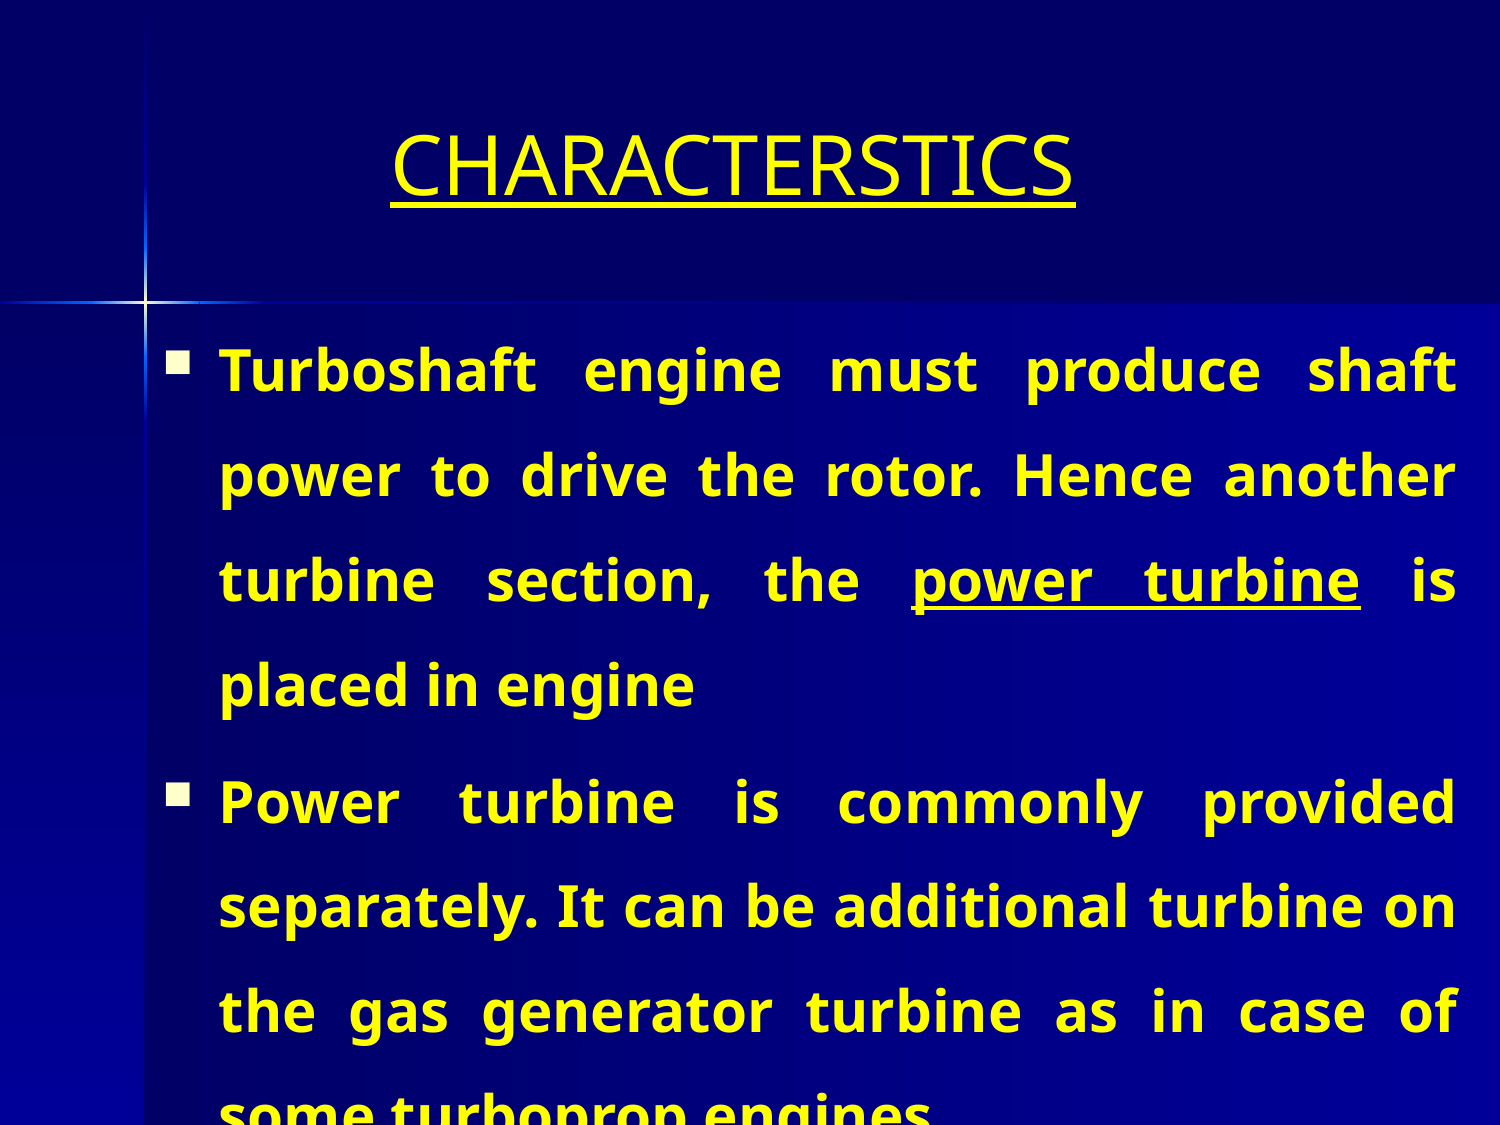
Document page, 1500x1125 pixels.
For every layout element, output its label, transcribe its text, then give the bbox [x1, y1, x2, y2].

list Turboshaft engine must produce shaft power to drive the rotor. Hence another turbine section, the power turbine is placed in engine Power turbine is commonly provided separately. It can be additional turbine on the gas generator turbine as in case of some turboprop engines [147, 290, 1473, 1066]
title CHARACTERSTICS [374, 112, 1151, 213]
